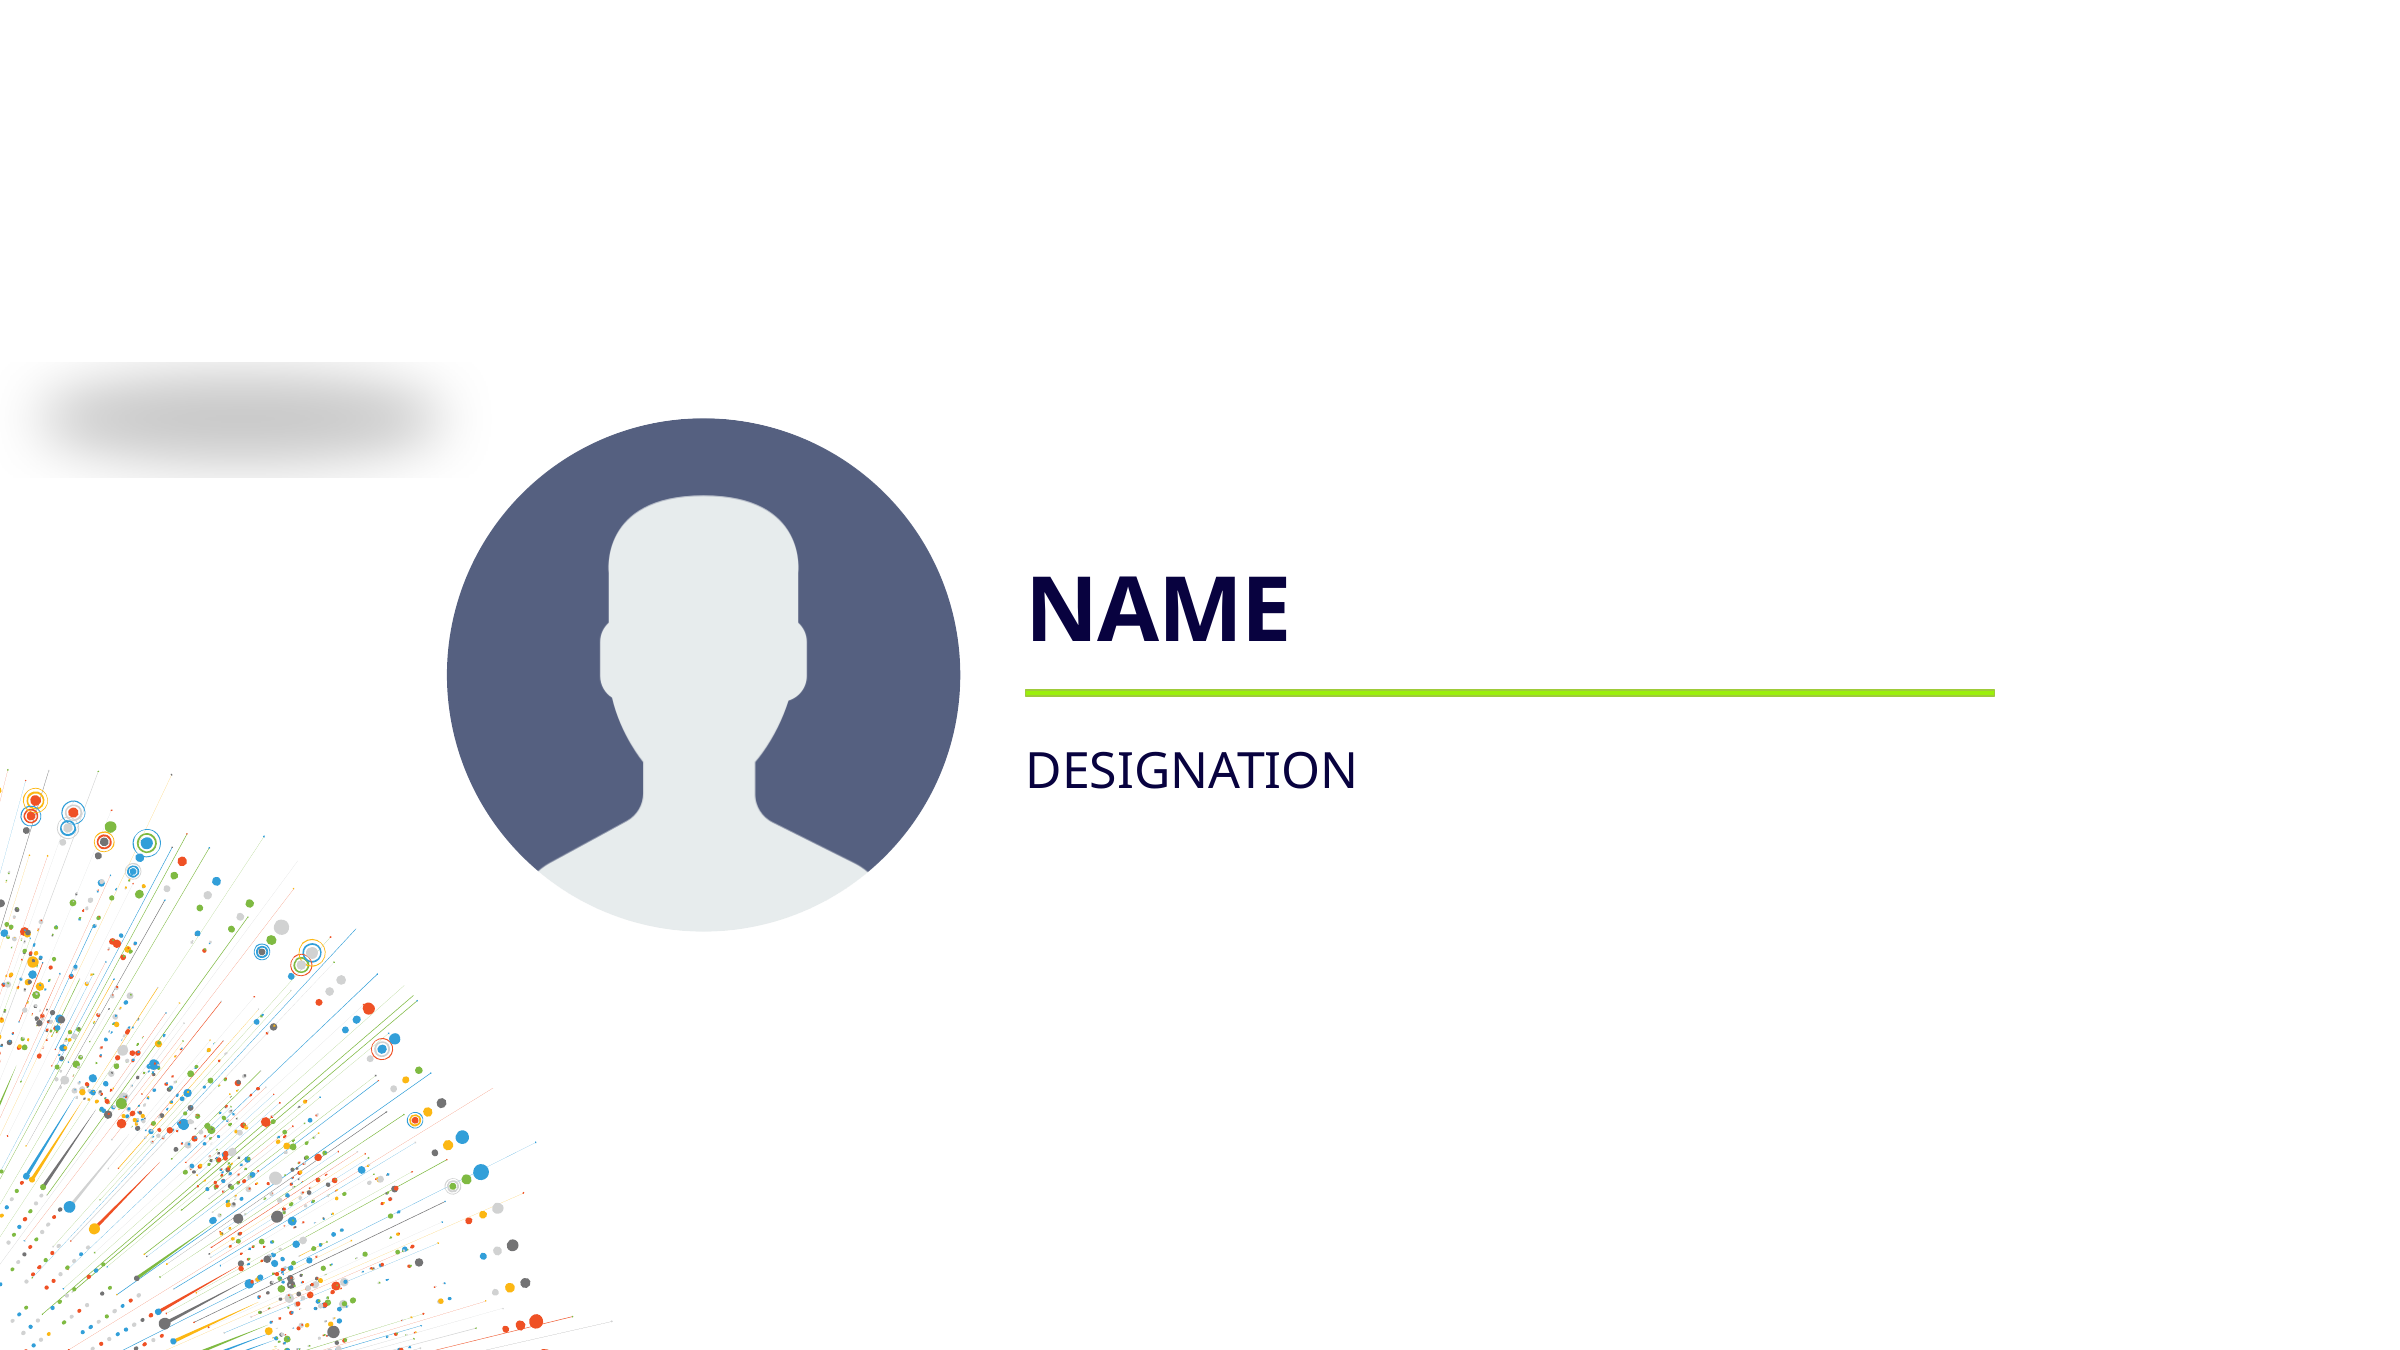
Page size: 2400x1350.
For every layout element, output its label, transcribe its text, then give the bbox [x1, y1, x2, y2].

picture [446, 418, 961, 932]
list DESIGNATION [1025, 738, 1926, 799]
title NAME [1025, 546, 2153, 659]
